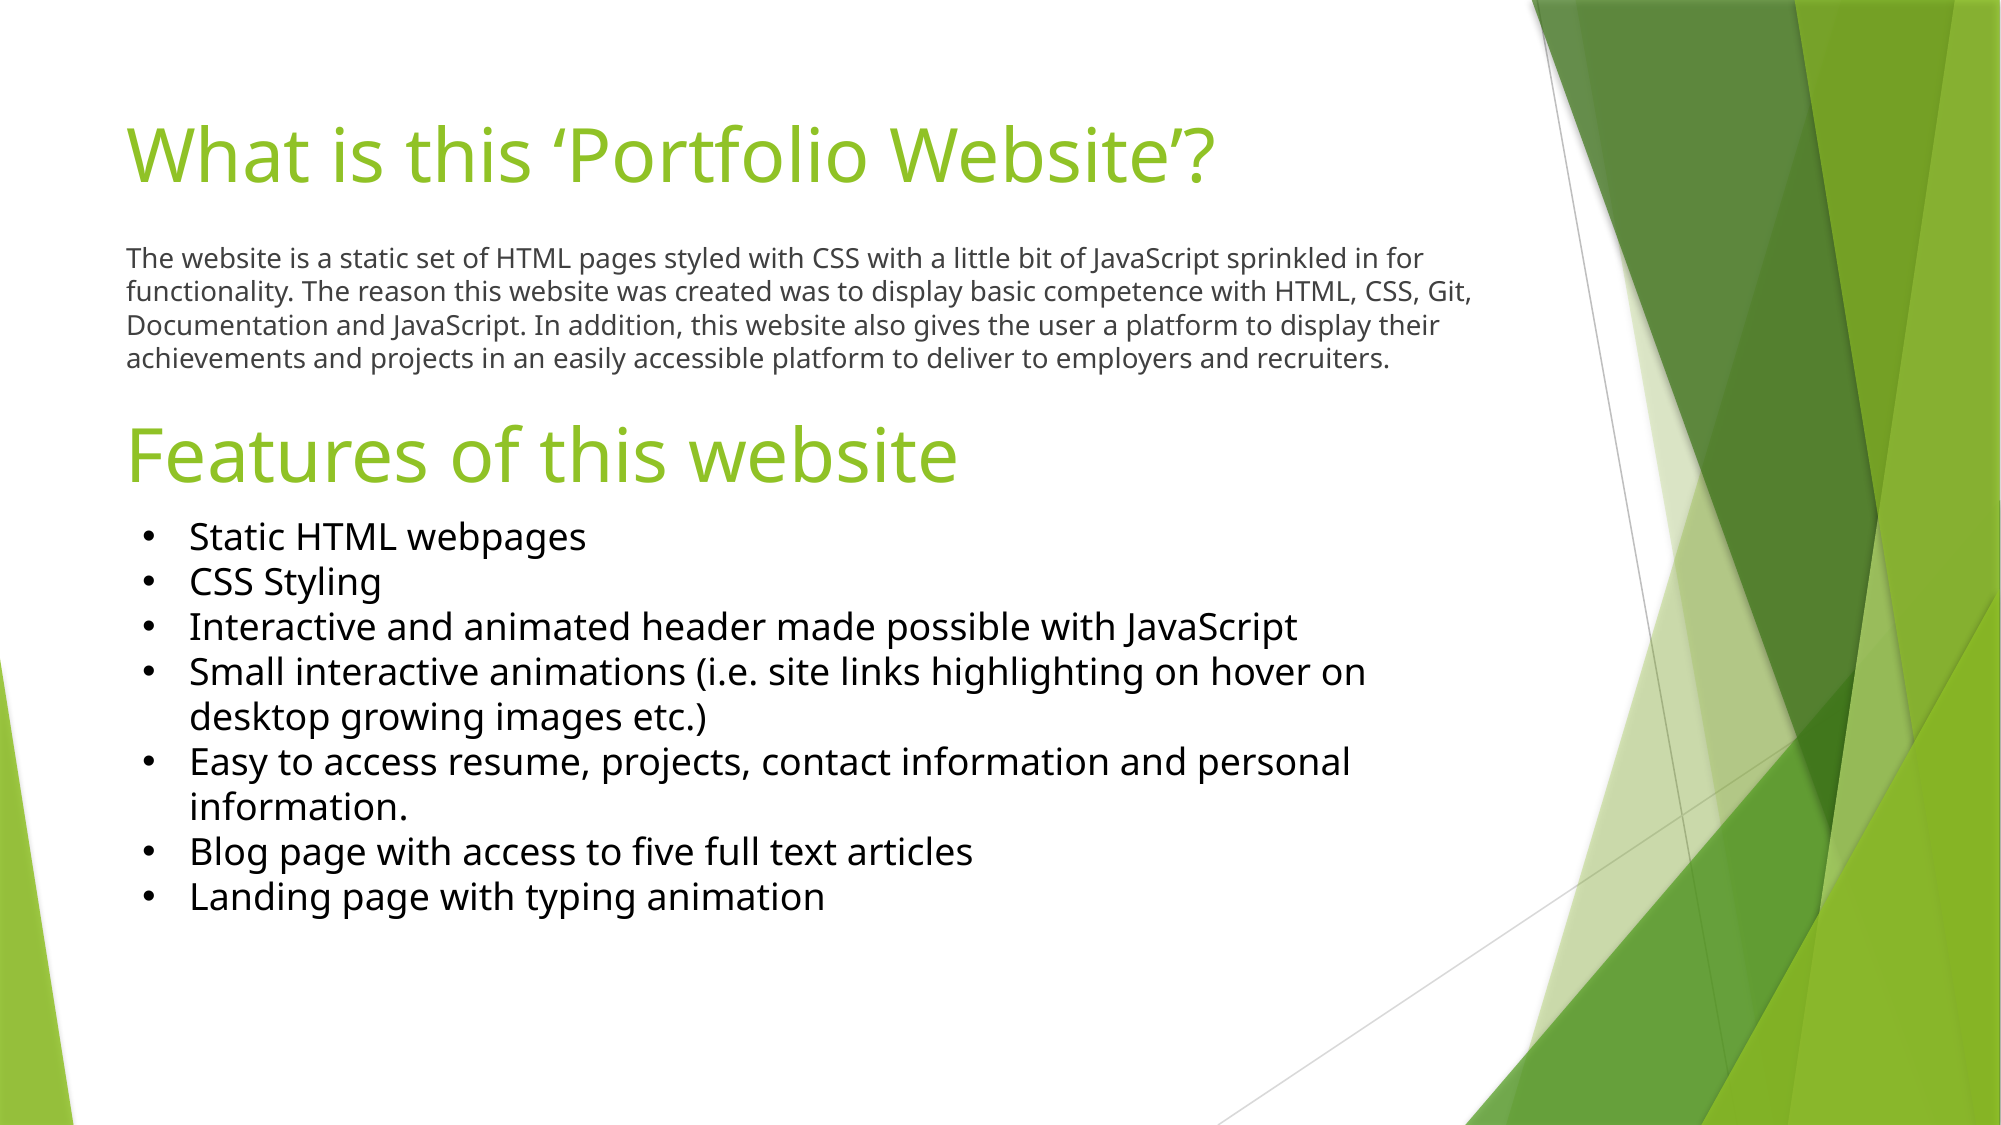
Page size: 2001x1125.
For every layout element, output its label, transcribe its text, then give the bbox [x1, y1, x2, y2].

title What is this ‘Portfolio Website’? [111, 99, 1522, 233]
text_box Features of this website [111, 399, 1112, 505]
text_box Static HTML webpages CSS Styling Interactive and animated header made possible with JavaScript Small interactive animations (i.e. site links highlighting on hover on desktop growing images etc.) Easy to access resume, projects, contact information and personal information. Blog page with access to five full text articles Landing page with typing animation [127, 505, 1522, 1106]
list The website is a static set of HTML pages styled with CSS with a little bit of JavaScript sprinkled in for functionality. The reason this website was created was to display basic competence with HTML, CSS, Git, Documentation and JavaScript. In addition, this website also gives the user a platform to display their achievements and projects in an easily accessible platform to deliver to employers and recruiters. [111, 233, 1522, 400]
